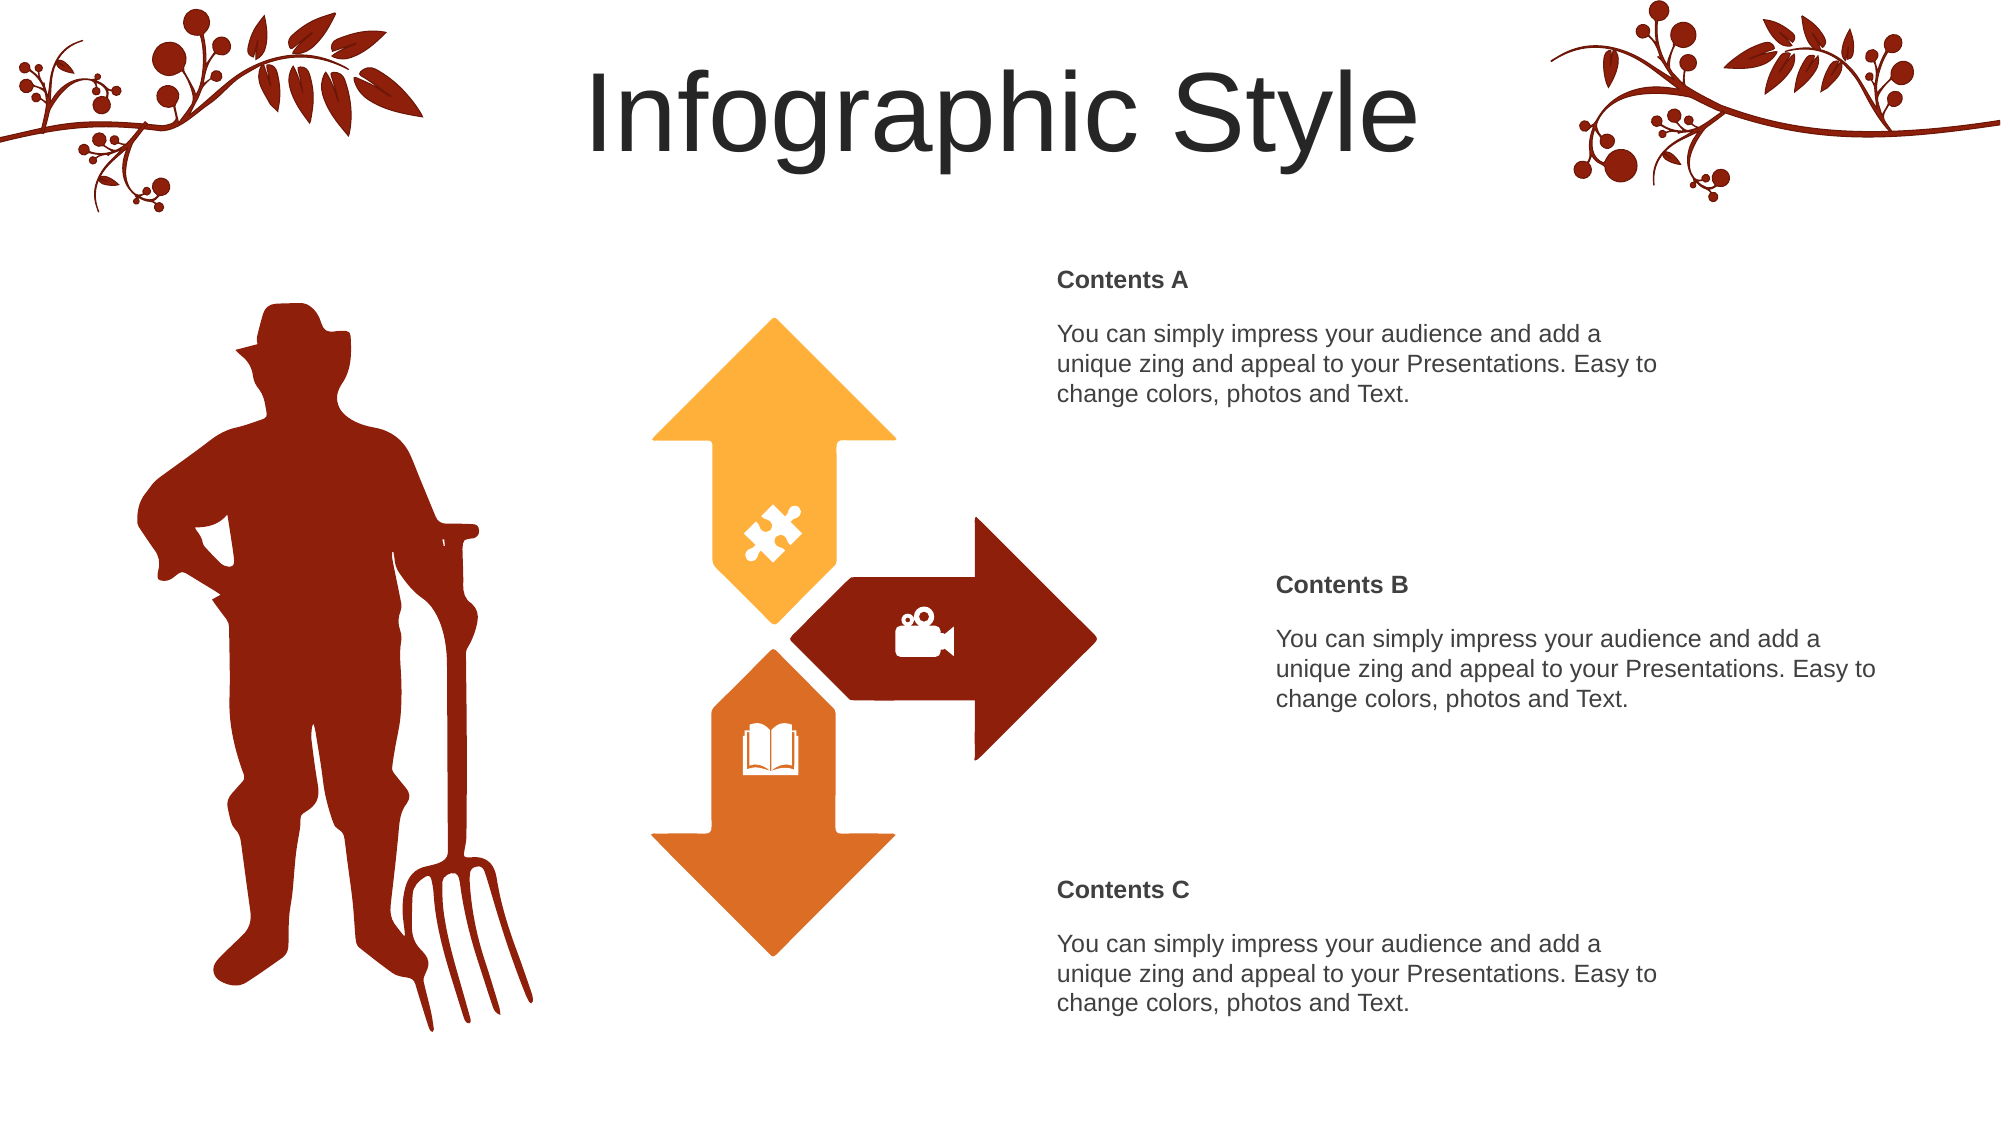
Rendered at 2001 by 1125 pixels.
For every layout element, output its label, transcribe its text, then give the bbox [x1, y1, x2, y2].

text_box [652, 317, 897, 625]
text_box [137, 303, 533, 1033]
text_box [790, 516, 1097, 761]
text_box [741, 722, 800, 777]
list Infographic Style [53, 55, 1952, 175]
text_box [1042, 866, 1678, 1026]
text_box [742, 502, 804, 565]
text_box [651, 649, 896, 957]
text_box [1261, 561, 1912, 721]
text_box [894, 605, 955, 659]
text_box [1042, 256, 1678, 416]
